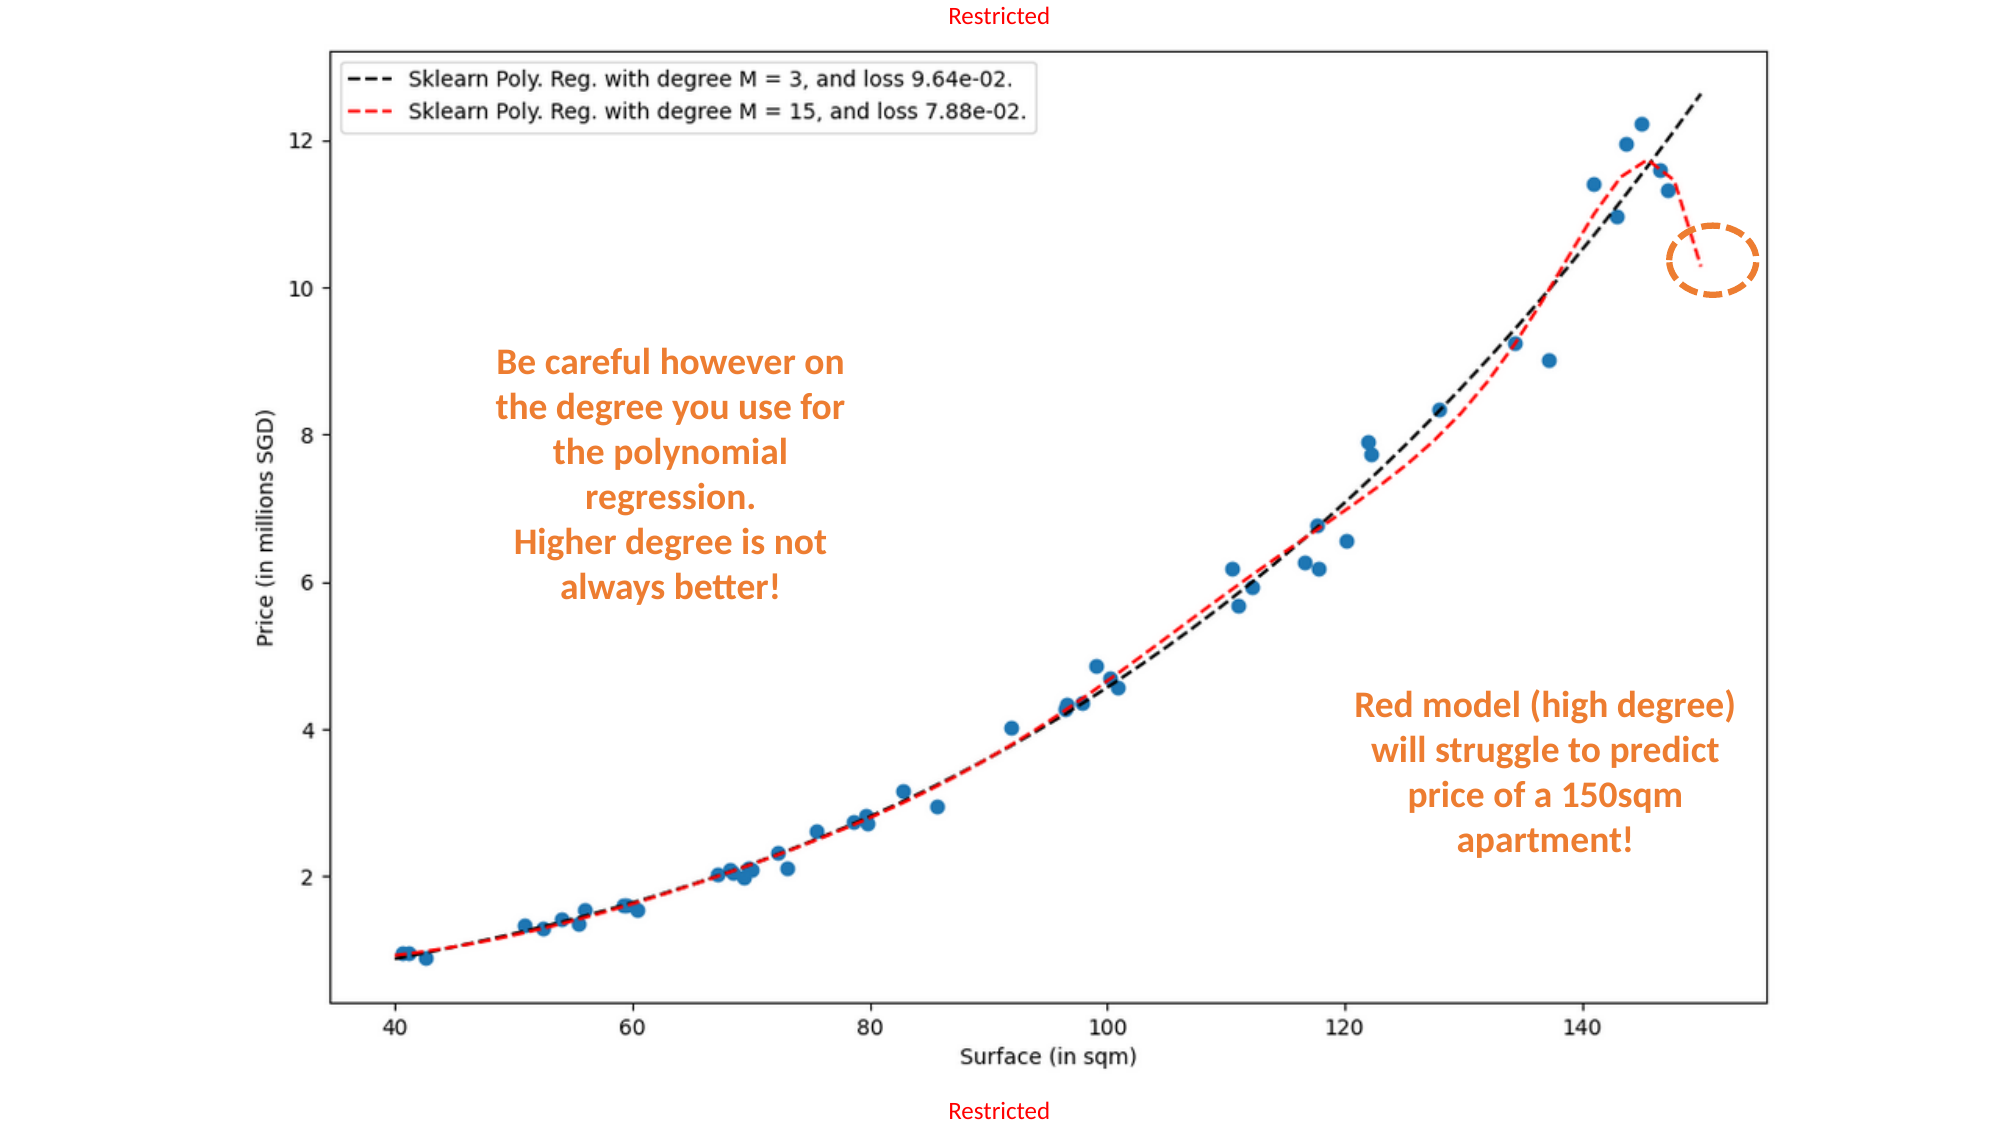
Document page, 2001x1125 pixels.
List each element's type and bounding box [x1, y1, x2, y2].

picture [220, 42, 1780, 1083]
